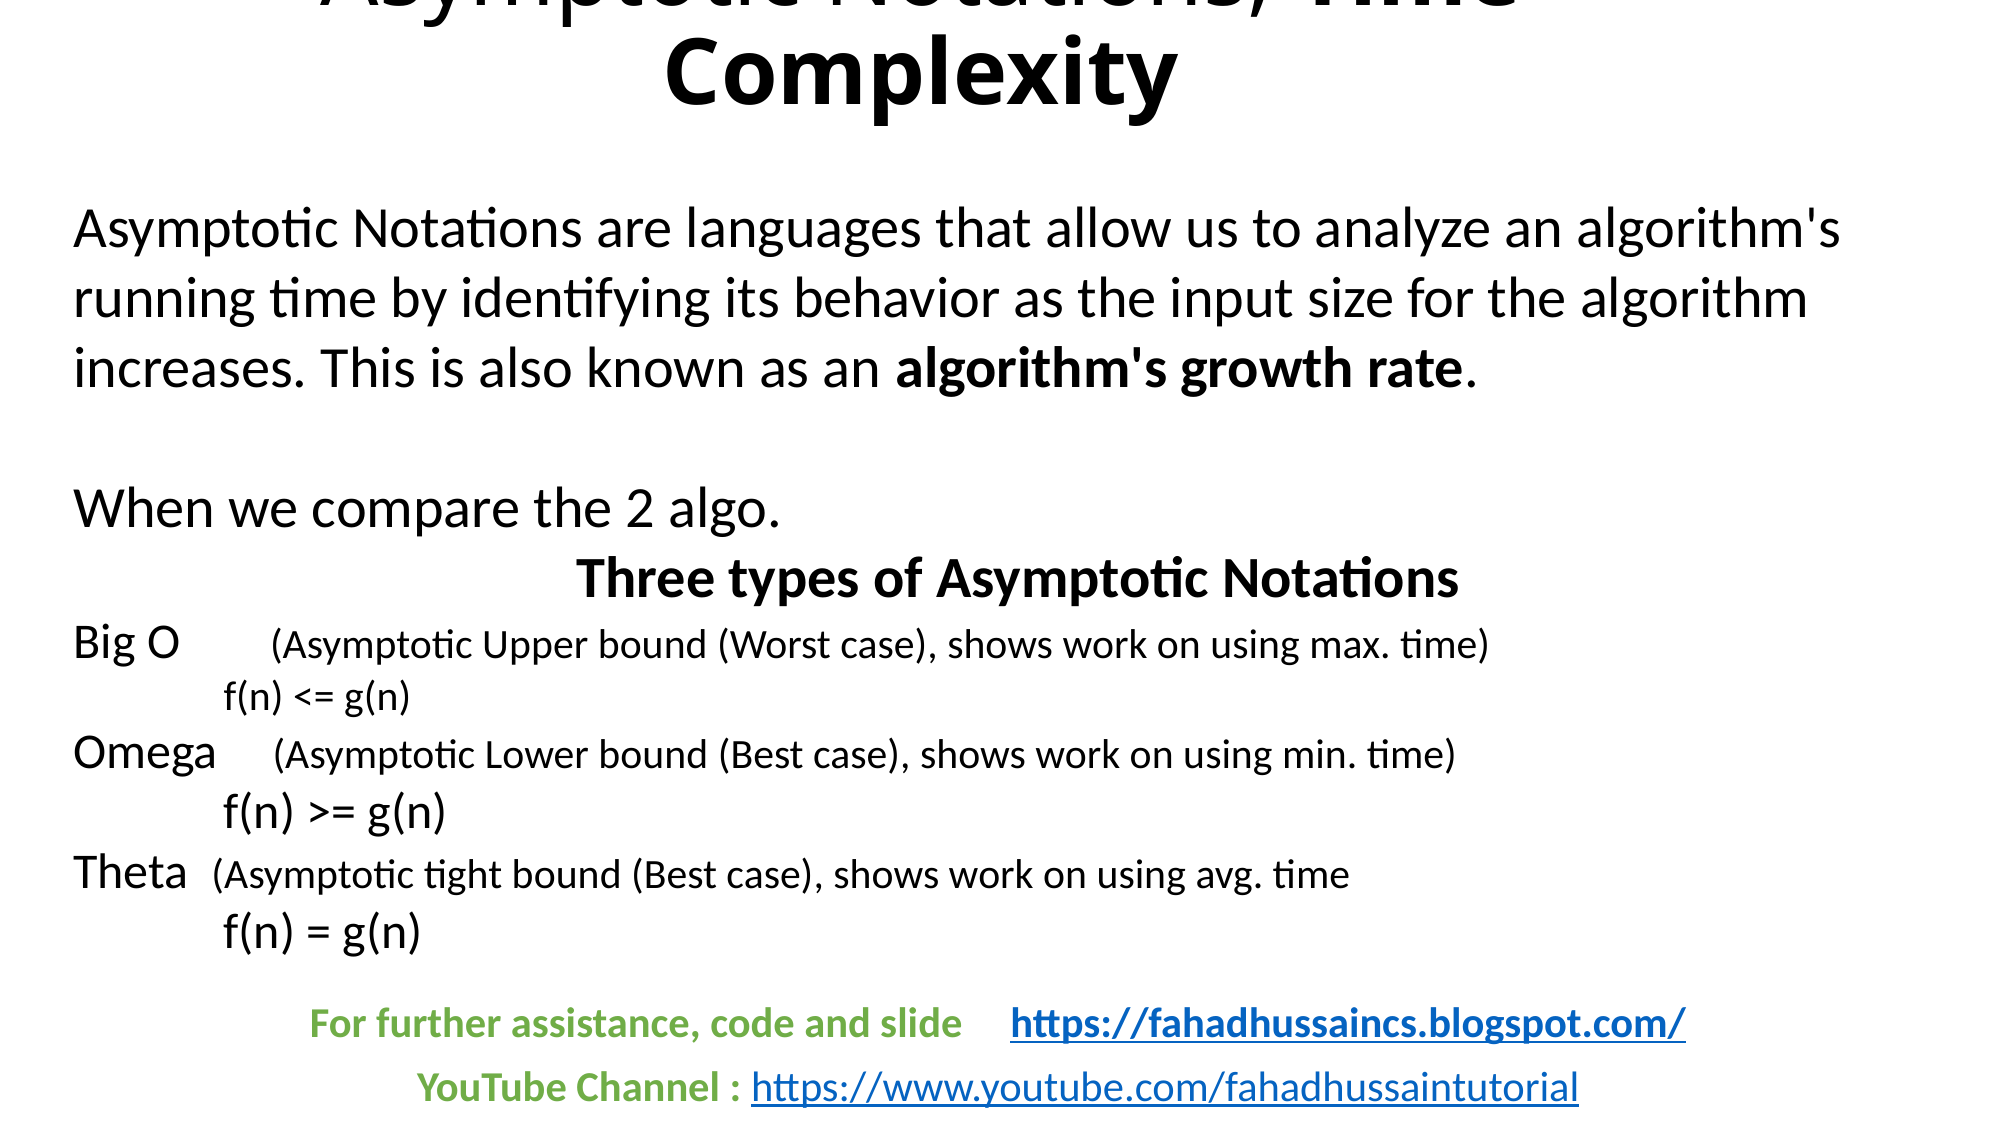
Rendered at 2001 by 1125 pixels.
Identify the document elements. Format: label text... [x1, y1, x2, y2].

title Asymptotic Notations, Time Complexity [181, 7, 1661, 132]
subtitle For further assistance, code and slide https://fahadhussaincs.blogspot.com/ YouTube Channel : https://www.youtube.com/fahadhussaintutorial [18, 993, 1978, 1118]
text_box Asymptotic Notations are languages that allow us to analyze an algorithm's running time by identifying its behavior as the input size for the algorithm increases. This is also known as an algorithm's growth rate. When we compare the 2 algo. Three types of Asymptotic Notations Big O (Asymptotic Upper bound (Worst case), shows work on using max. time) f(n) <= g(n) Omega (Asymptotic Lower bound (Best case), shows work on using min. time) f(n) >= g(n) Theta (Asymptotic tight bound (Best case), shows work on using avg. time f(n) = g(n) [58, 181, 1965, 271]
text_box [58, 271, 1978, 427]
text_box Asymptotic Notations are languages that allow us to analyze an algorithm's running time by identifying its behavior as the input size for the algorithm increases. This is also known as an algorithm's growth rate. When we compare the 2 algo. Three types of Asymptotic Notations Big O (Asymptotic Upper bound (Worst case), shows work on using max. time) f(n) <= g(n) Omega (Asymptotic Lower bound (Best case), shows work on using min. time) f(n) >= g(n) Theta (Asymptotic tight bound (Best case), shows work on using avg. time f(n) = g(n) [58, 427, 1965, 1037]
